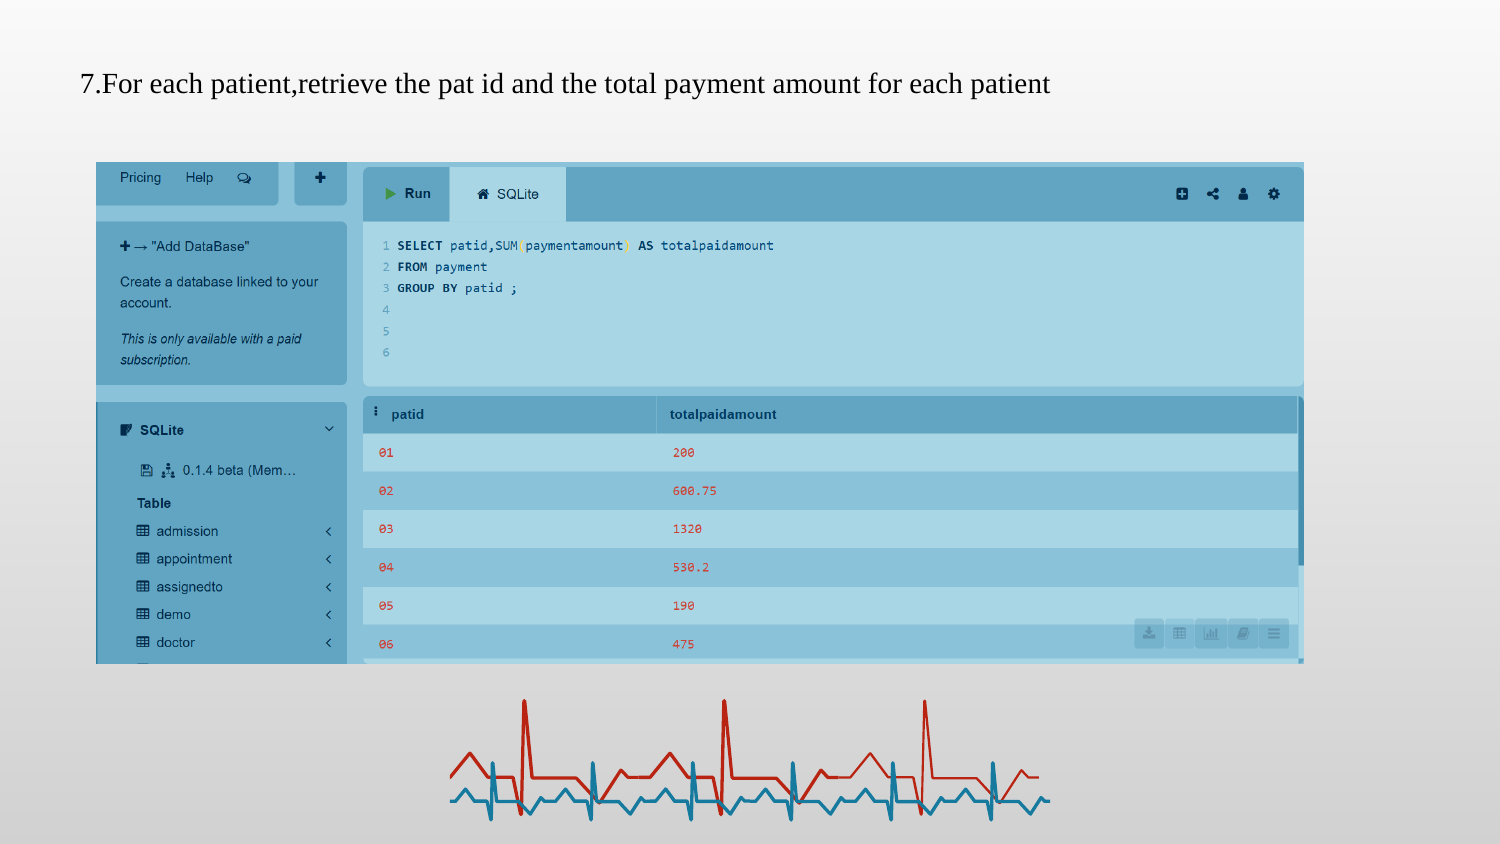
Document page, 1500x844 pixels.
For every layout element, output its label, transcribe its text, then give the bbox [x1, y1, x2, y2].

picture [95, 162, 1304, 664]
text_box 7.For each patient,retrieve the pat id and the total payment amount for each patient [65, 54, 1142, 107]
